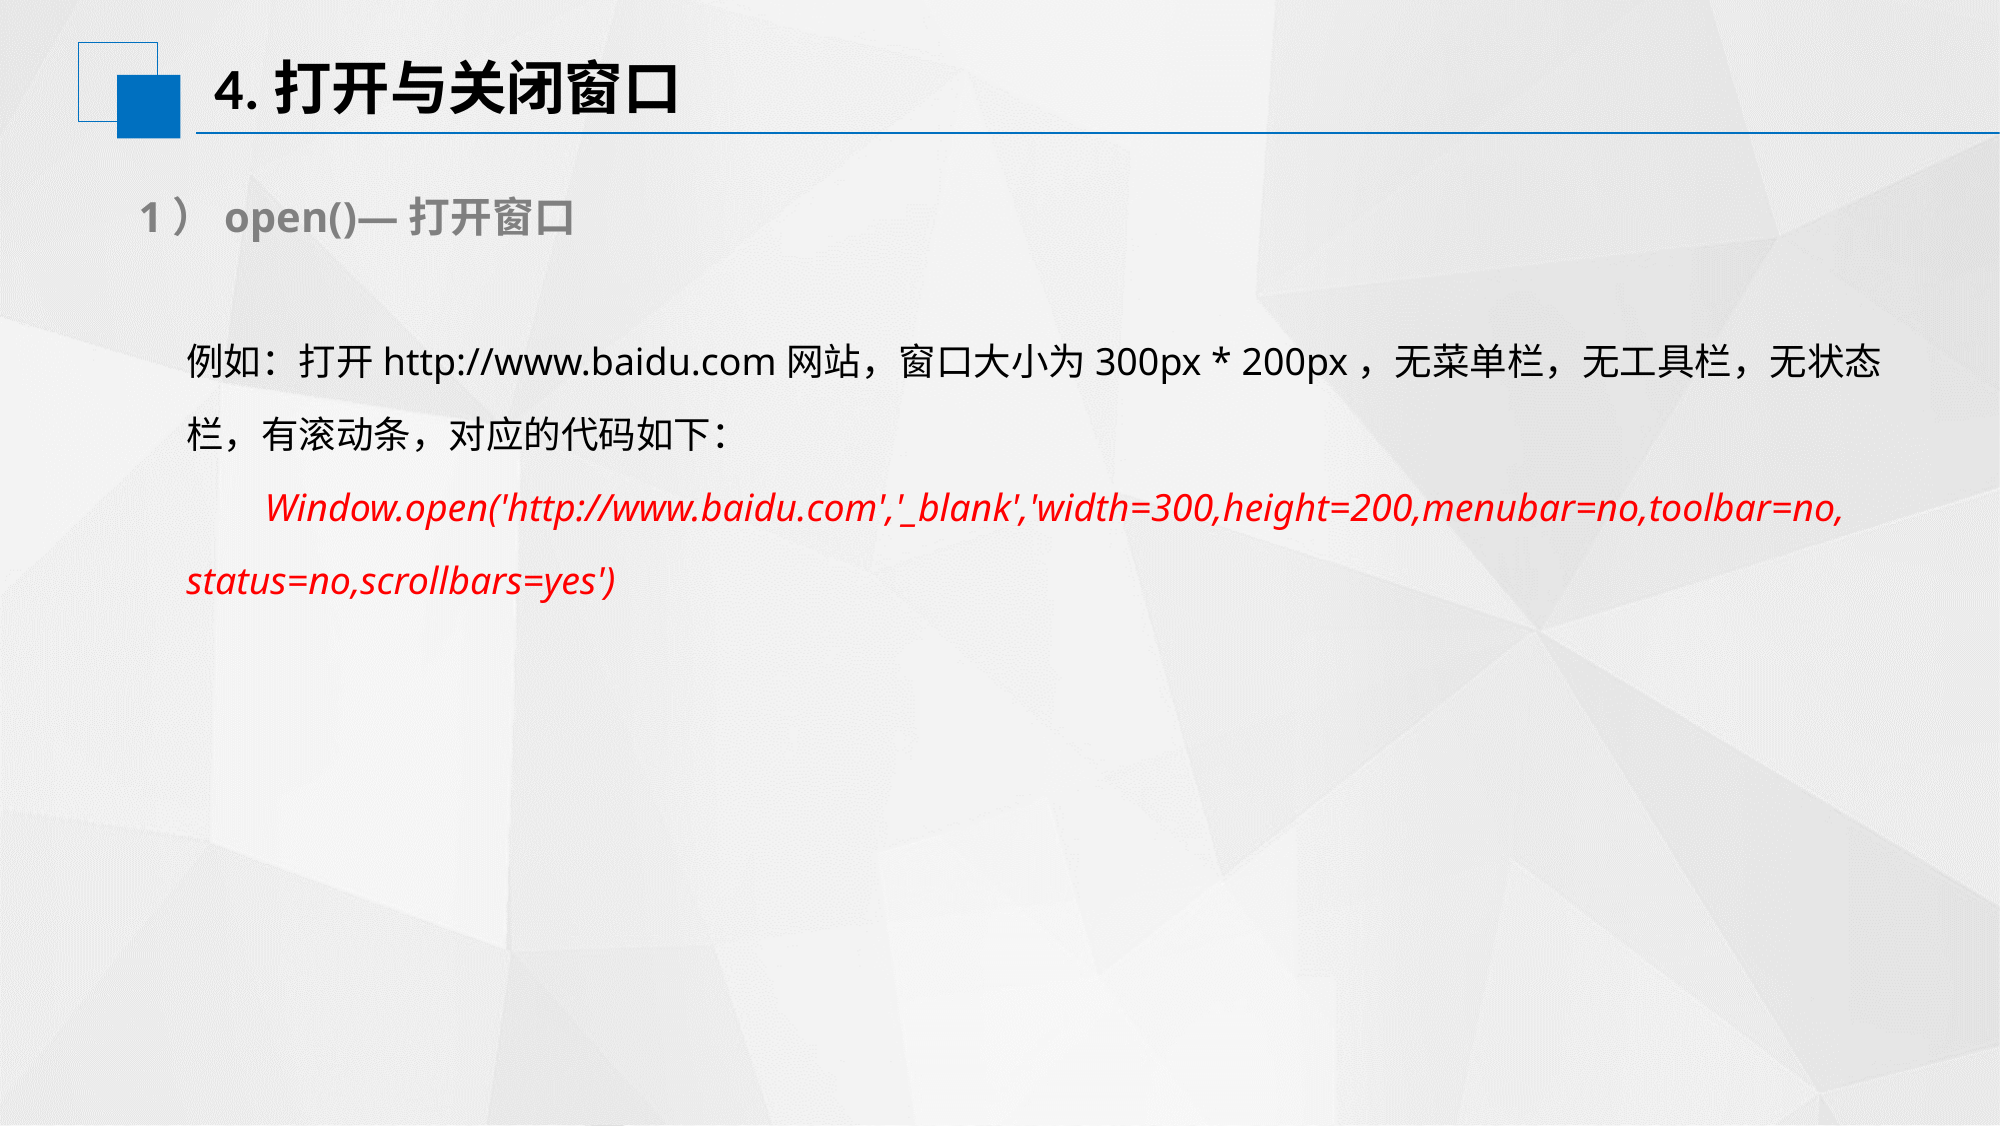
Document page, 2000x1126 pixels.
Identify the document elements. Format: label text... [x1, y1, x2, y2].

text_box 例如：打开http://www.baidu.com网站，窗口大小为300px * 200px，无菜单栏，无工具栏，无状态栏，有滚动条，对应的代码如下： Window.open('http://www.baidu.com','_blank','width=300,height=200,menubar=no,toolbar=no, status=no,scrollbars=yes') [171, 302, 1901, 610]
picture [0, 0, 2000, 1126]
title 4.打开与关闭窗口 [194, 42, 1378, 130]
text_box 1）open()—打开窗口 [123, 160, 1933, 249]
